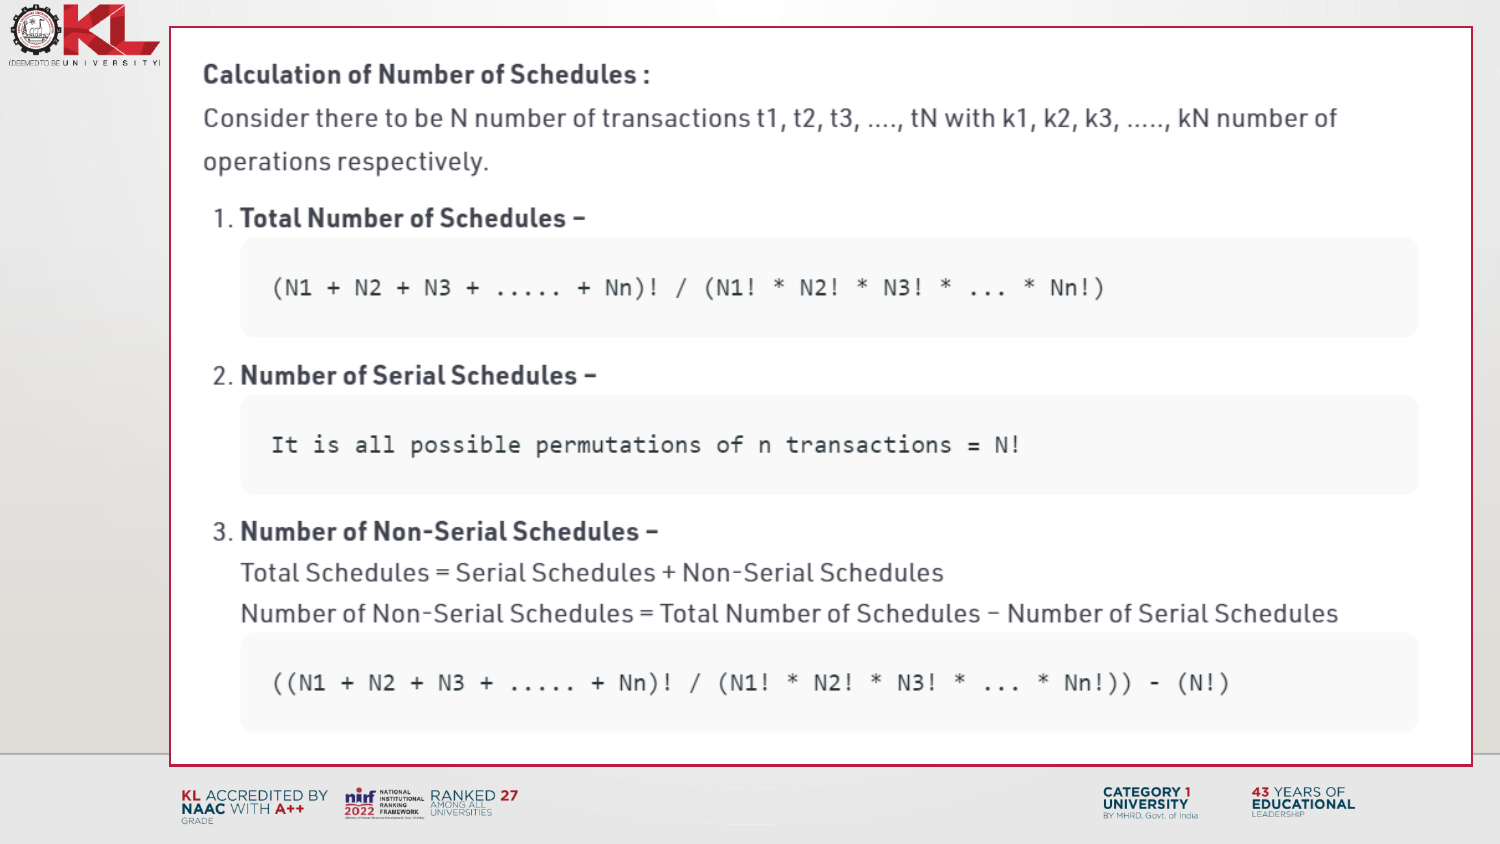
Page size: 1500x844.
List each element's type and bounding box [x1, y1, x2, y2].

picture [178, 784, 537, 828]
picture [9, 4, 160, 66]
picture [1085, 784, 1360, 826]
picture [171, 28, 1471, 765]
